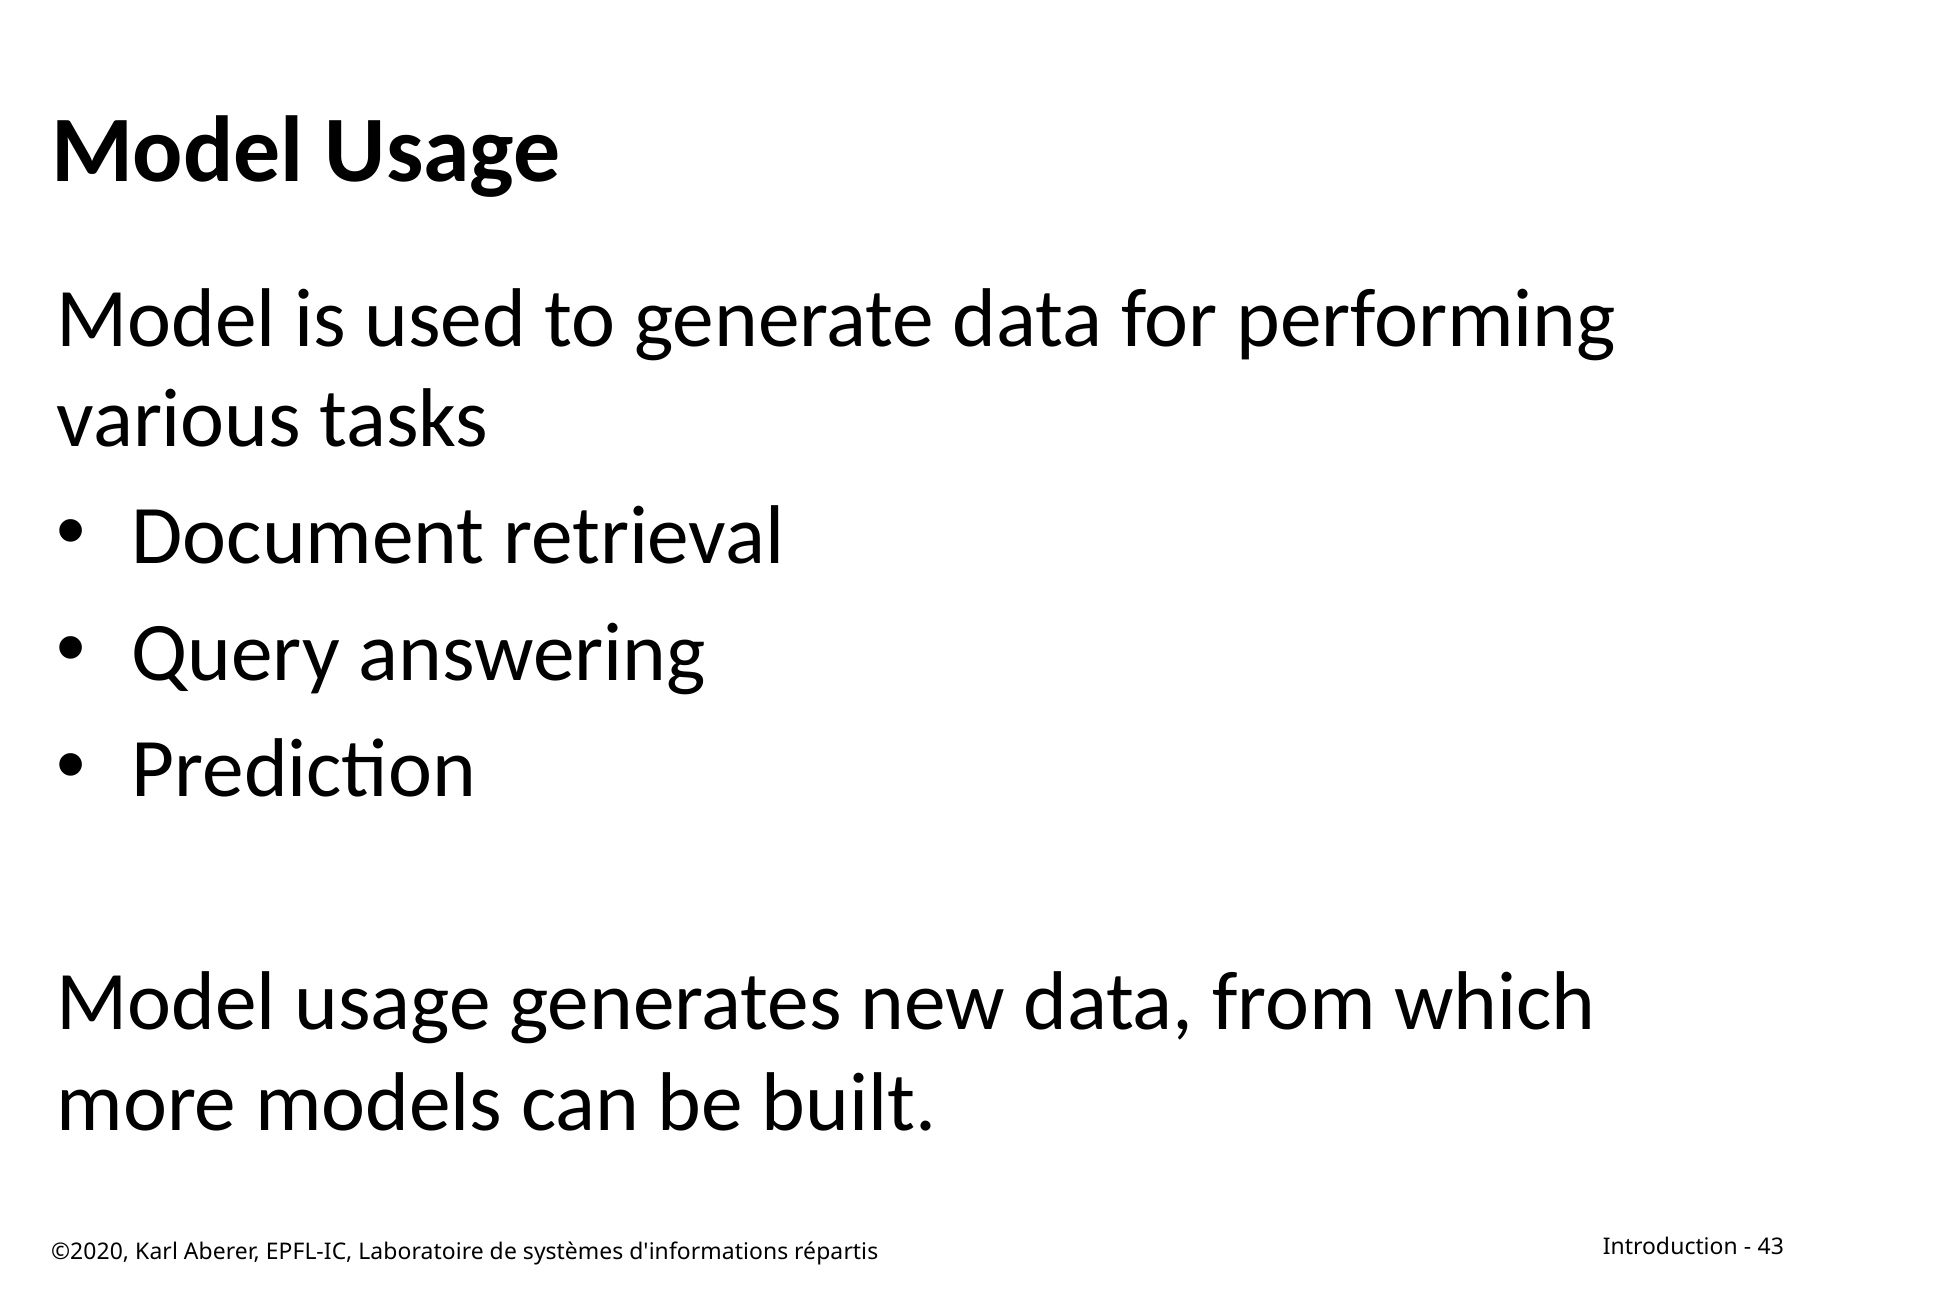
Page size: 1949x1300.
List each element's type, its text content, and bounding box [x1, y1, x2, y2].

footer ©2020, Karl Aberer, EPFL-IC, Laboratoire de systèmes d'informations répartis [32, 1227, 1284, 1271]
list Model is used to generate data for performing various tasks Document retrieval Query answering Prediction Model usage generates new data, from which more models can be built. [37, 253, 1809, 1208]
title Model Usage [32, 57, 1803, 232]
